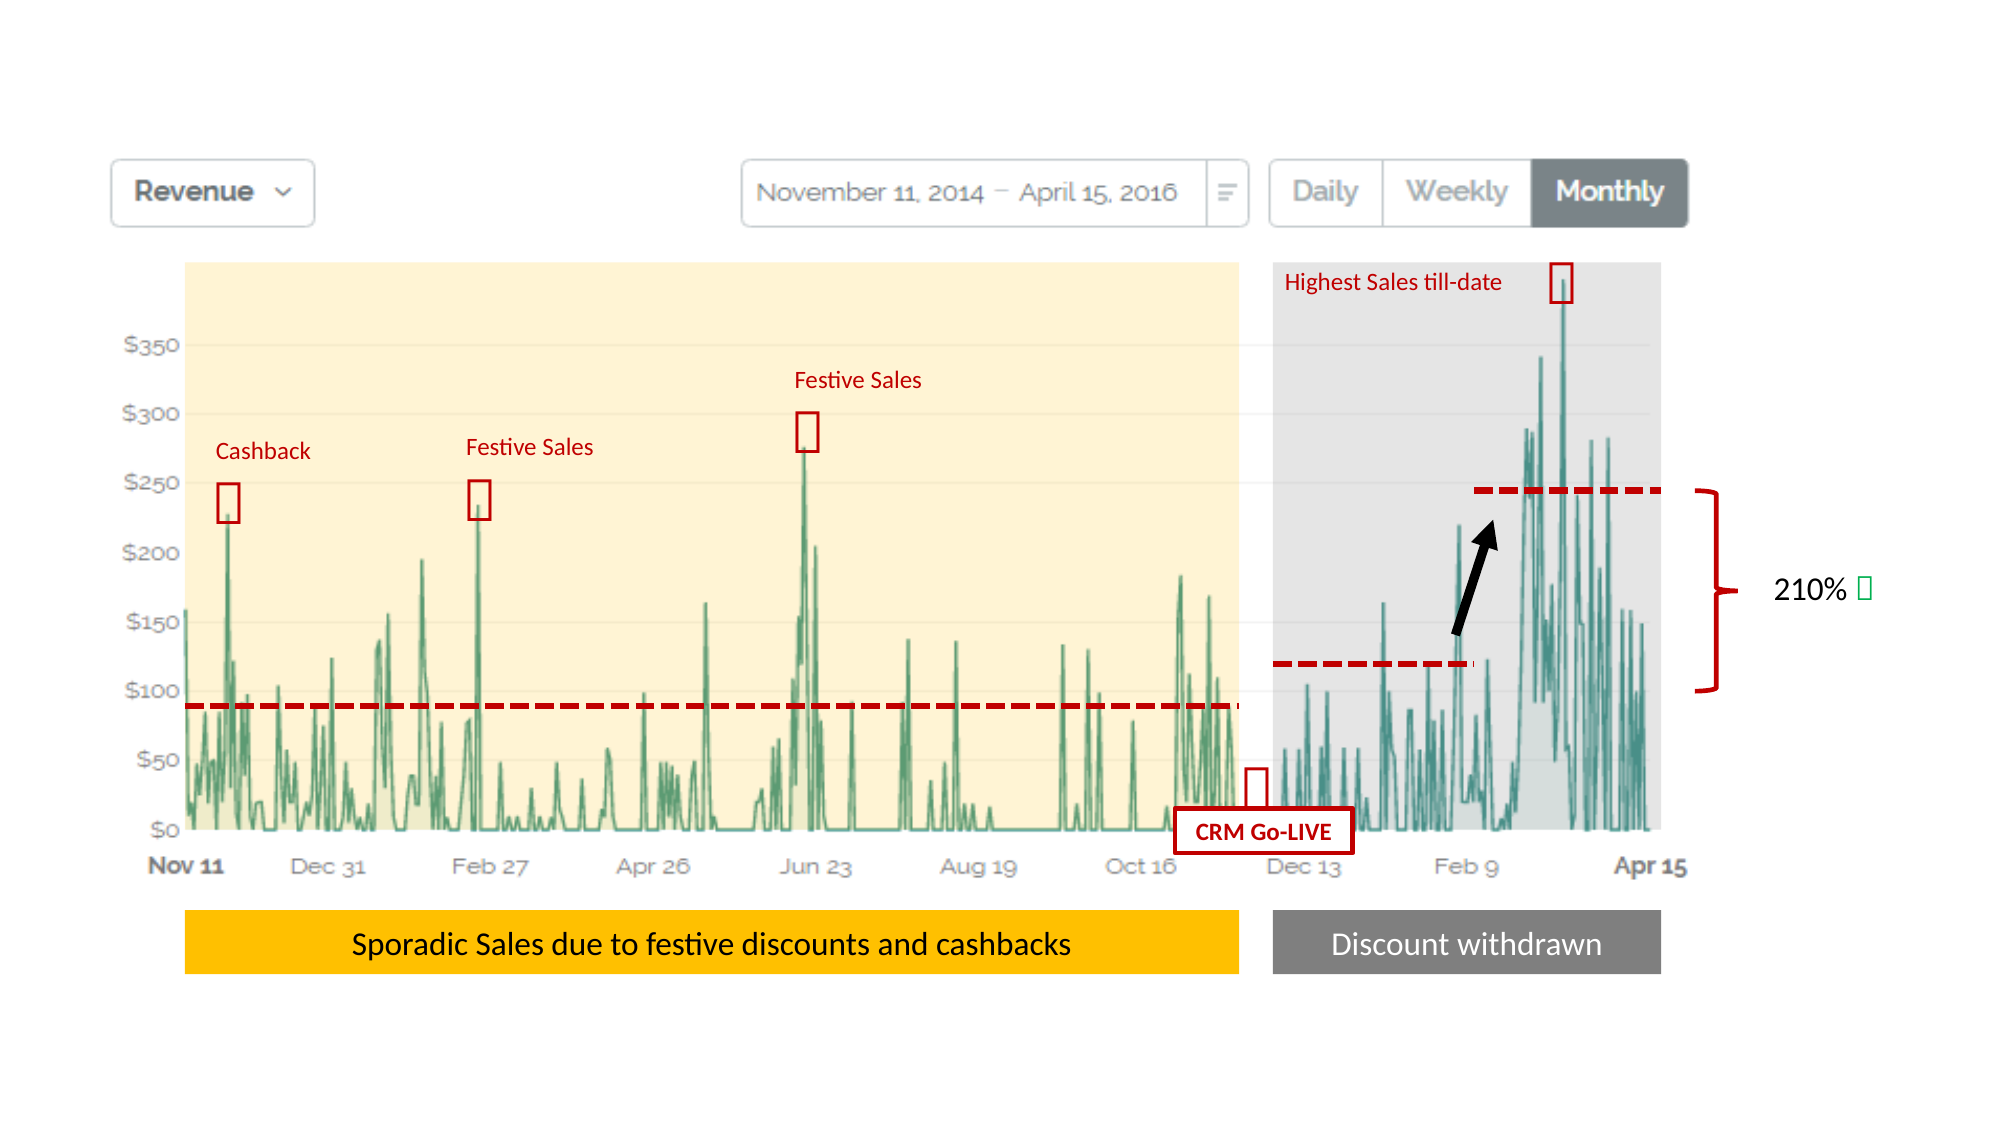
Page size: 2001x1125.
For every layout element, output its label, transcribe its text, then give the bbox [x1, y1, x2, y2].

text_box Discount withdrawn [1272, 909, 1662, 975]
text_box Sporadic Sales due to festive discounts and cashbacks [184, 909, 1240, 975]
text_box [774, 356, 999, 474]
text_box 210%  [1758, 559, 1891, 615]
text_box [1455, 519, 1494, 635]
text_box [1712, 491, 1738, 691]
picture [96, 150, 1712, 897]
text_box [195, 426, 420, 545]
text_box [445, 423, 670, 542]
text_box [1264, 238, 1596, 325]
